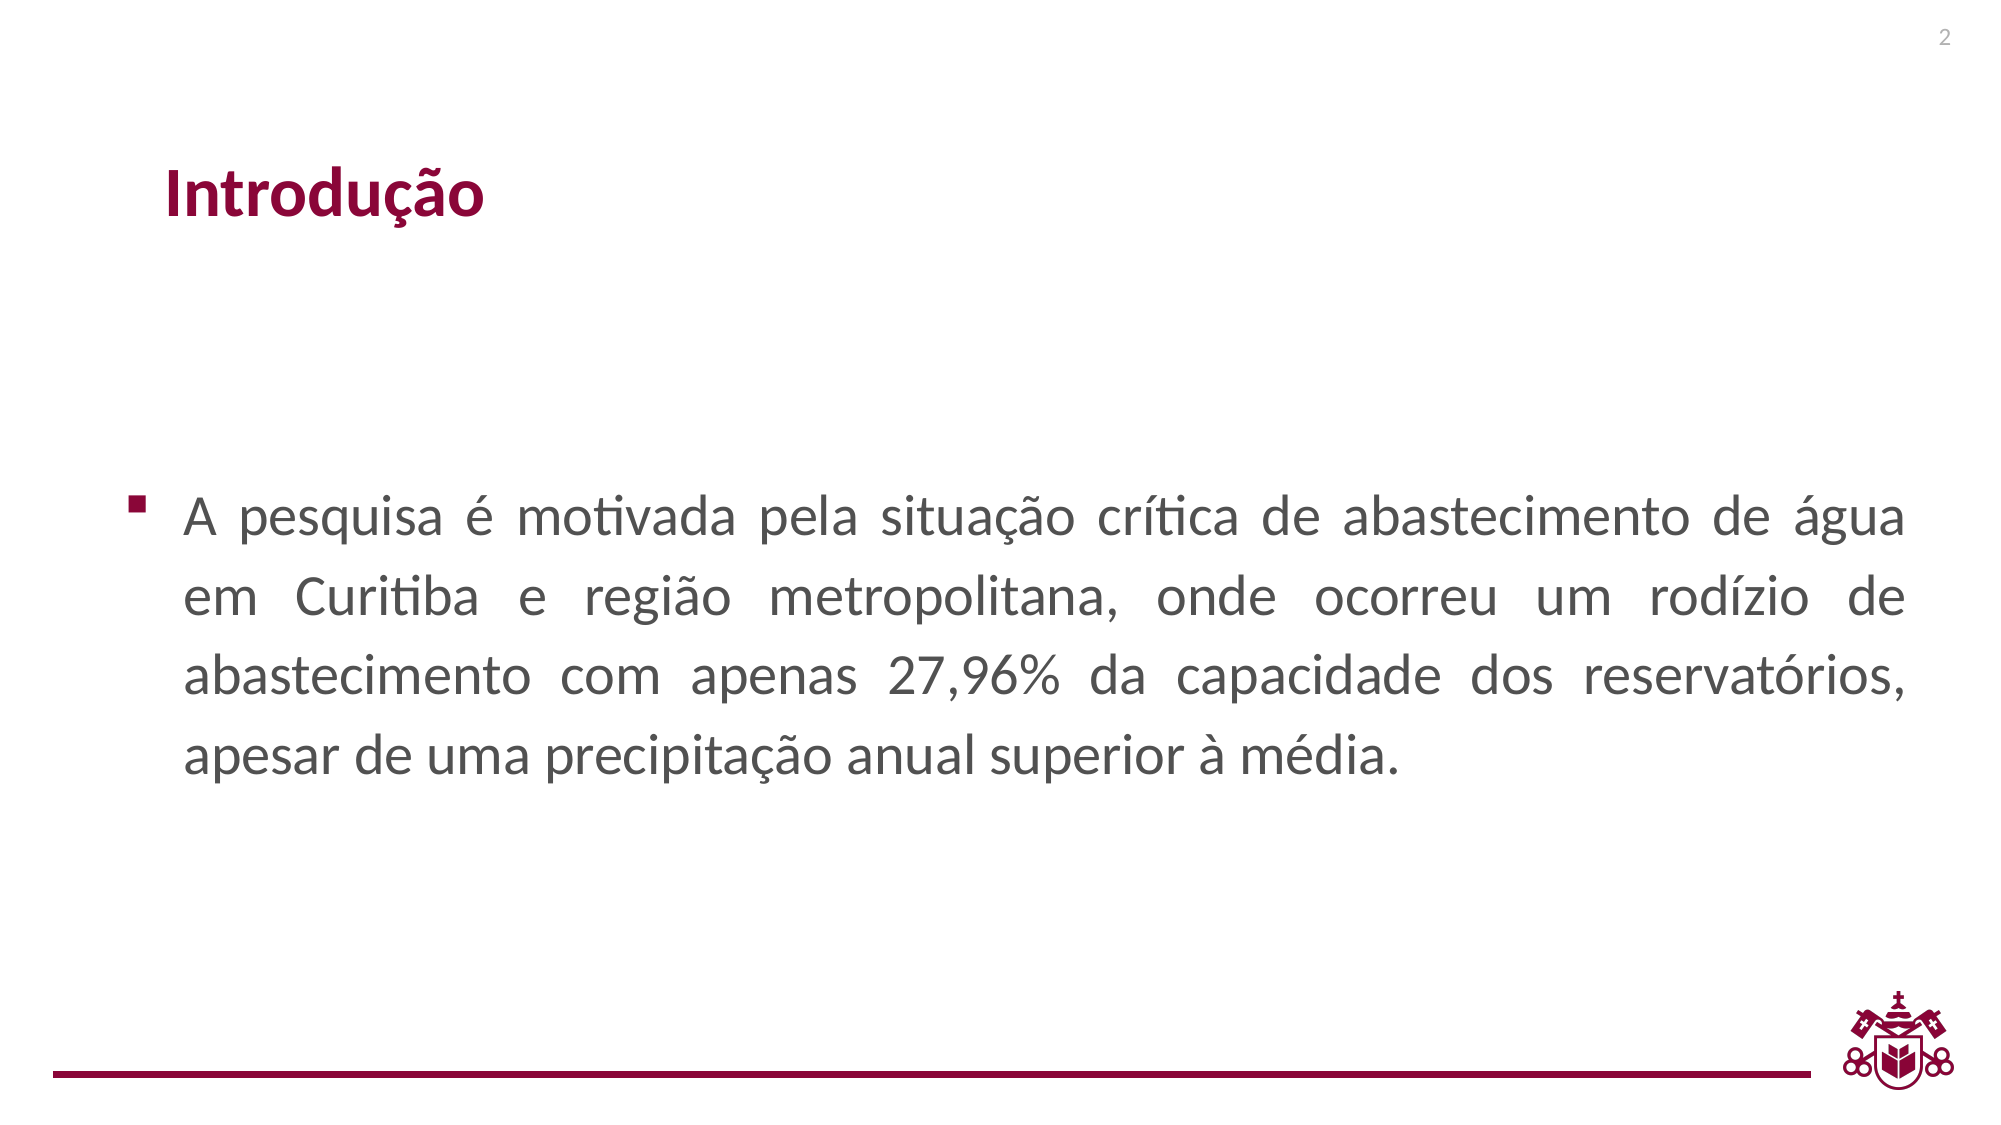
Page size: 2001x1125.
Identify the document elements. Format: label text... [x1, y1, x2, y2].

picture [1843, 991, 1954, 1090]
list Introdução [149, 91, 1851, 238]
list A pesquisa é motivada pela situação crítica de abastecimento de água em Curitiba e região metropolitana, onde ocorreu um rodízio de abastecimento com apenas 27,96% da capacidade dos reservatórios, apesar de uma precipitação anual superior à média. [108, 263, 1922, 990]
slide_number 2 [1516, 5, 1967, 66]
